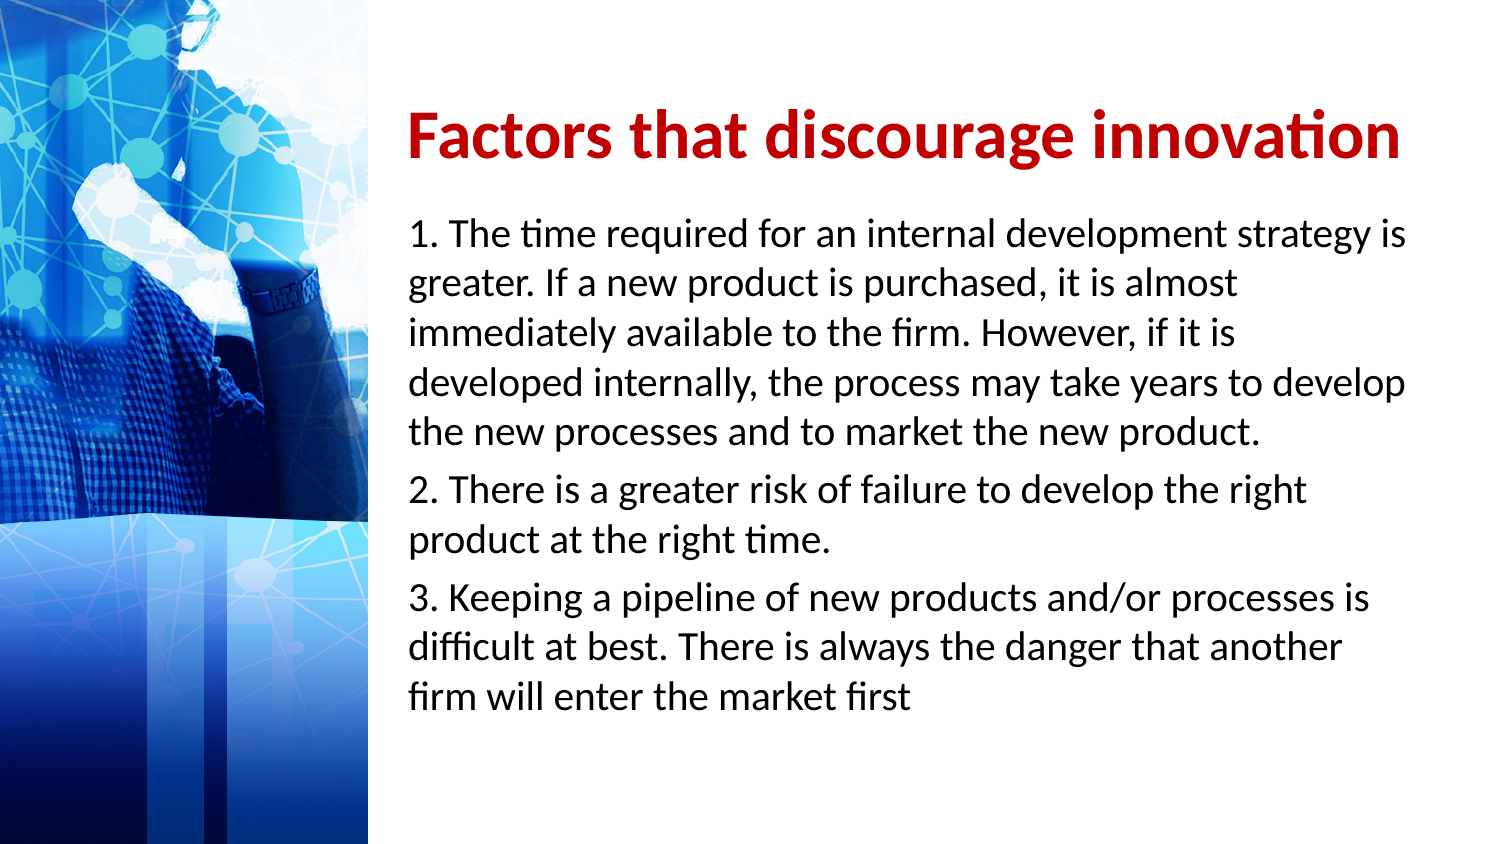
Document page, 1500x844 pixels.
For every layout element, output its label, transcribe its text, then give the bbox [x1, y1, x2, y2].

title Factors that discourage innovation [392, 71, 1429, 191]
list 1. The time required for an internal development strategy is greater. If a new product is purchased, it is almost immediately available to the firm. However, if it is developed internally, the process may take years to develop the new processes and to market the new product. 2. There is a greater risk of failure to develop the right product at the right time. 3. Keeping a pipeline of new products and/or processes is difficult at best. There is always the danger that another firm will enter the market first [393, 198, 1425, 774]
picture [0, 0, 1500, 844]
